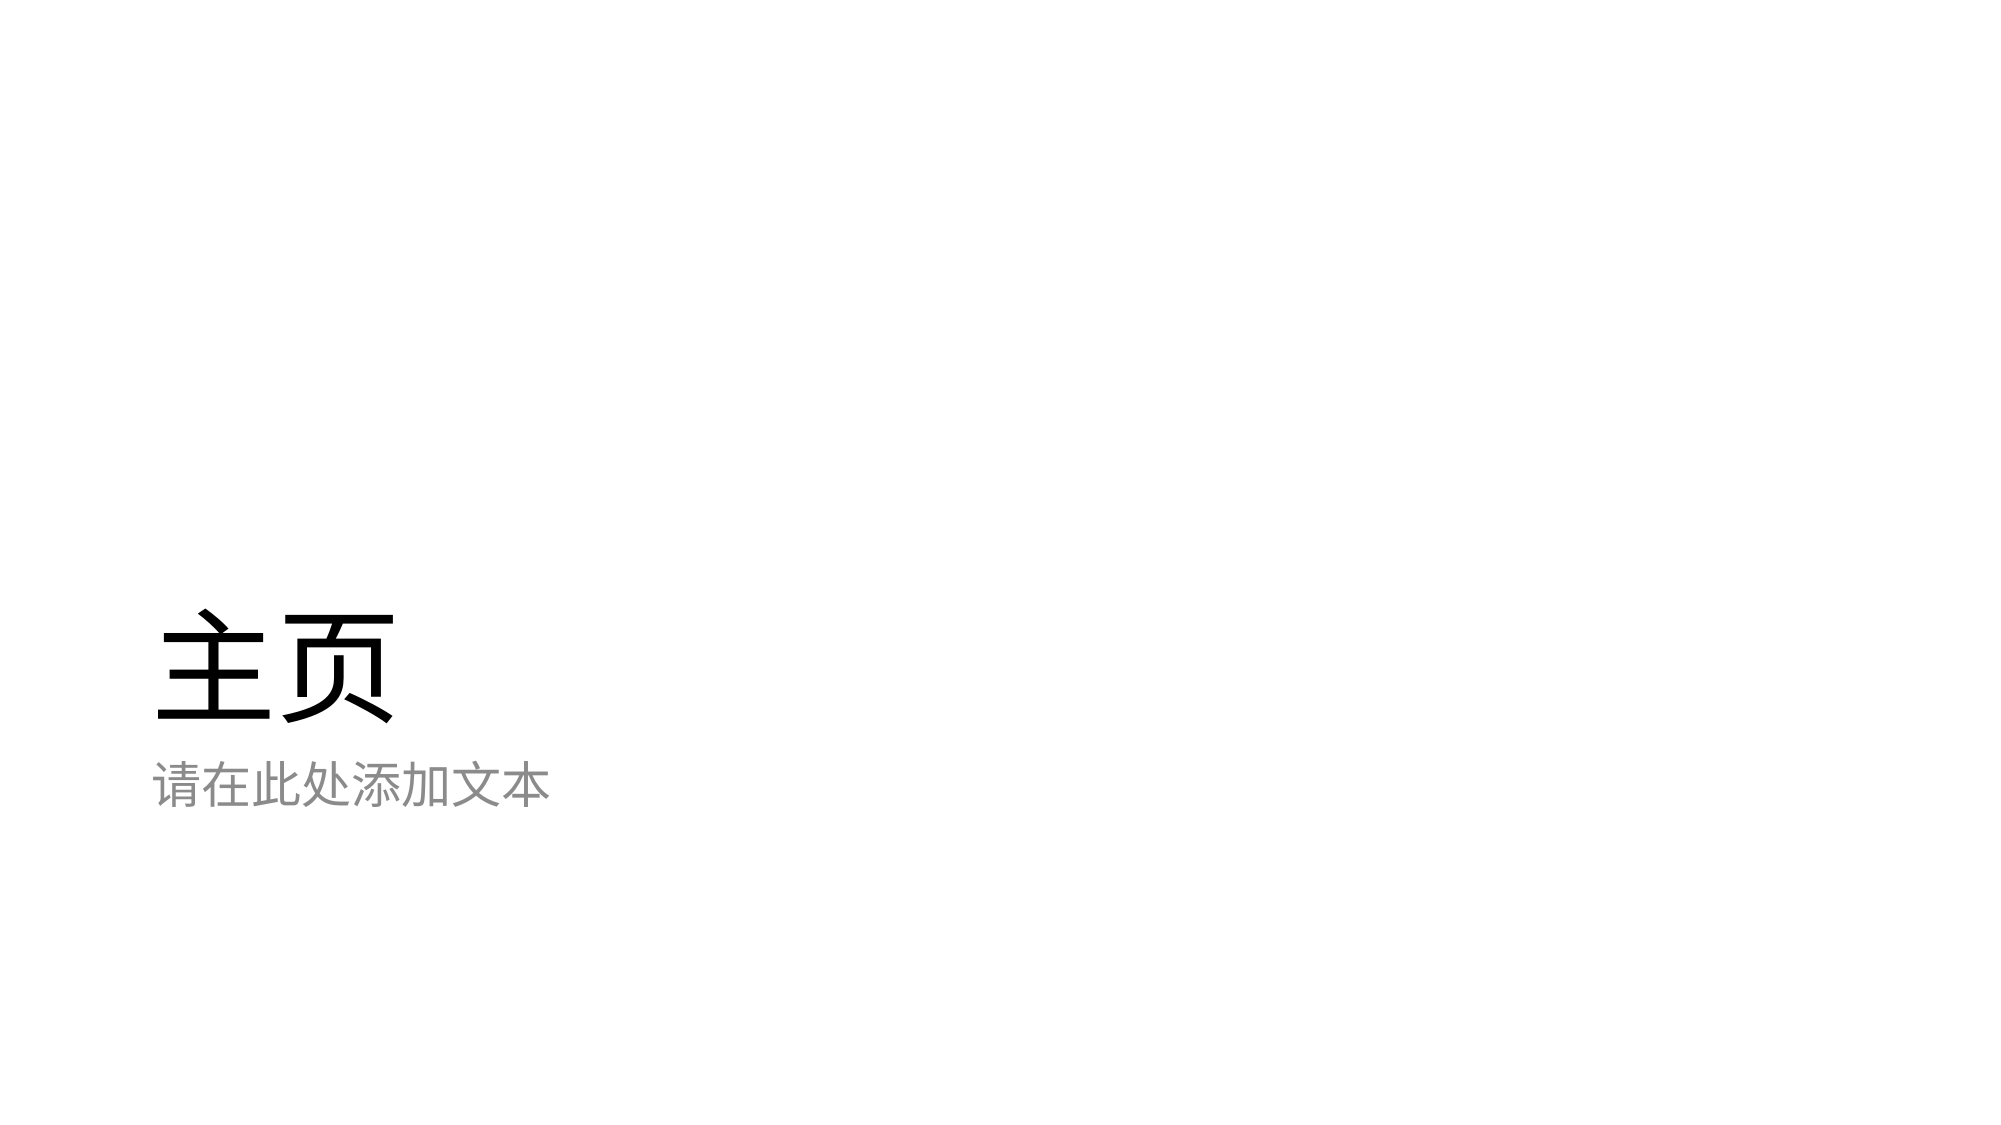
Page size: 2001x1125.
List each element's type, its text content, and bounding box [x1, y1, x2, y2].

list 请在此处添加文本 [136, 752, 1862, 999]
title 主页 [136, 280, 1862, 749]
